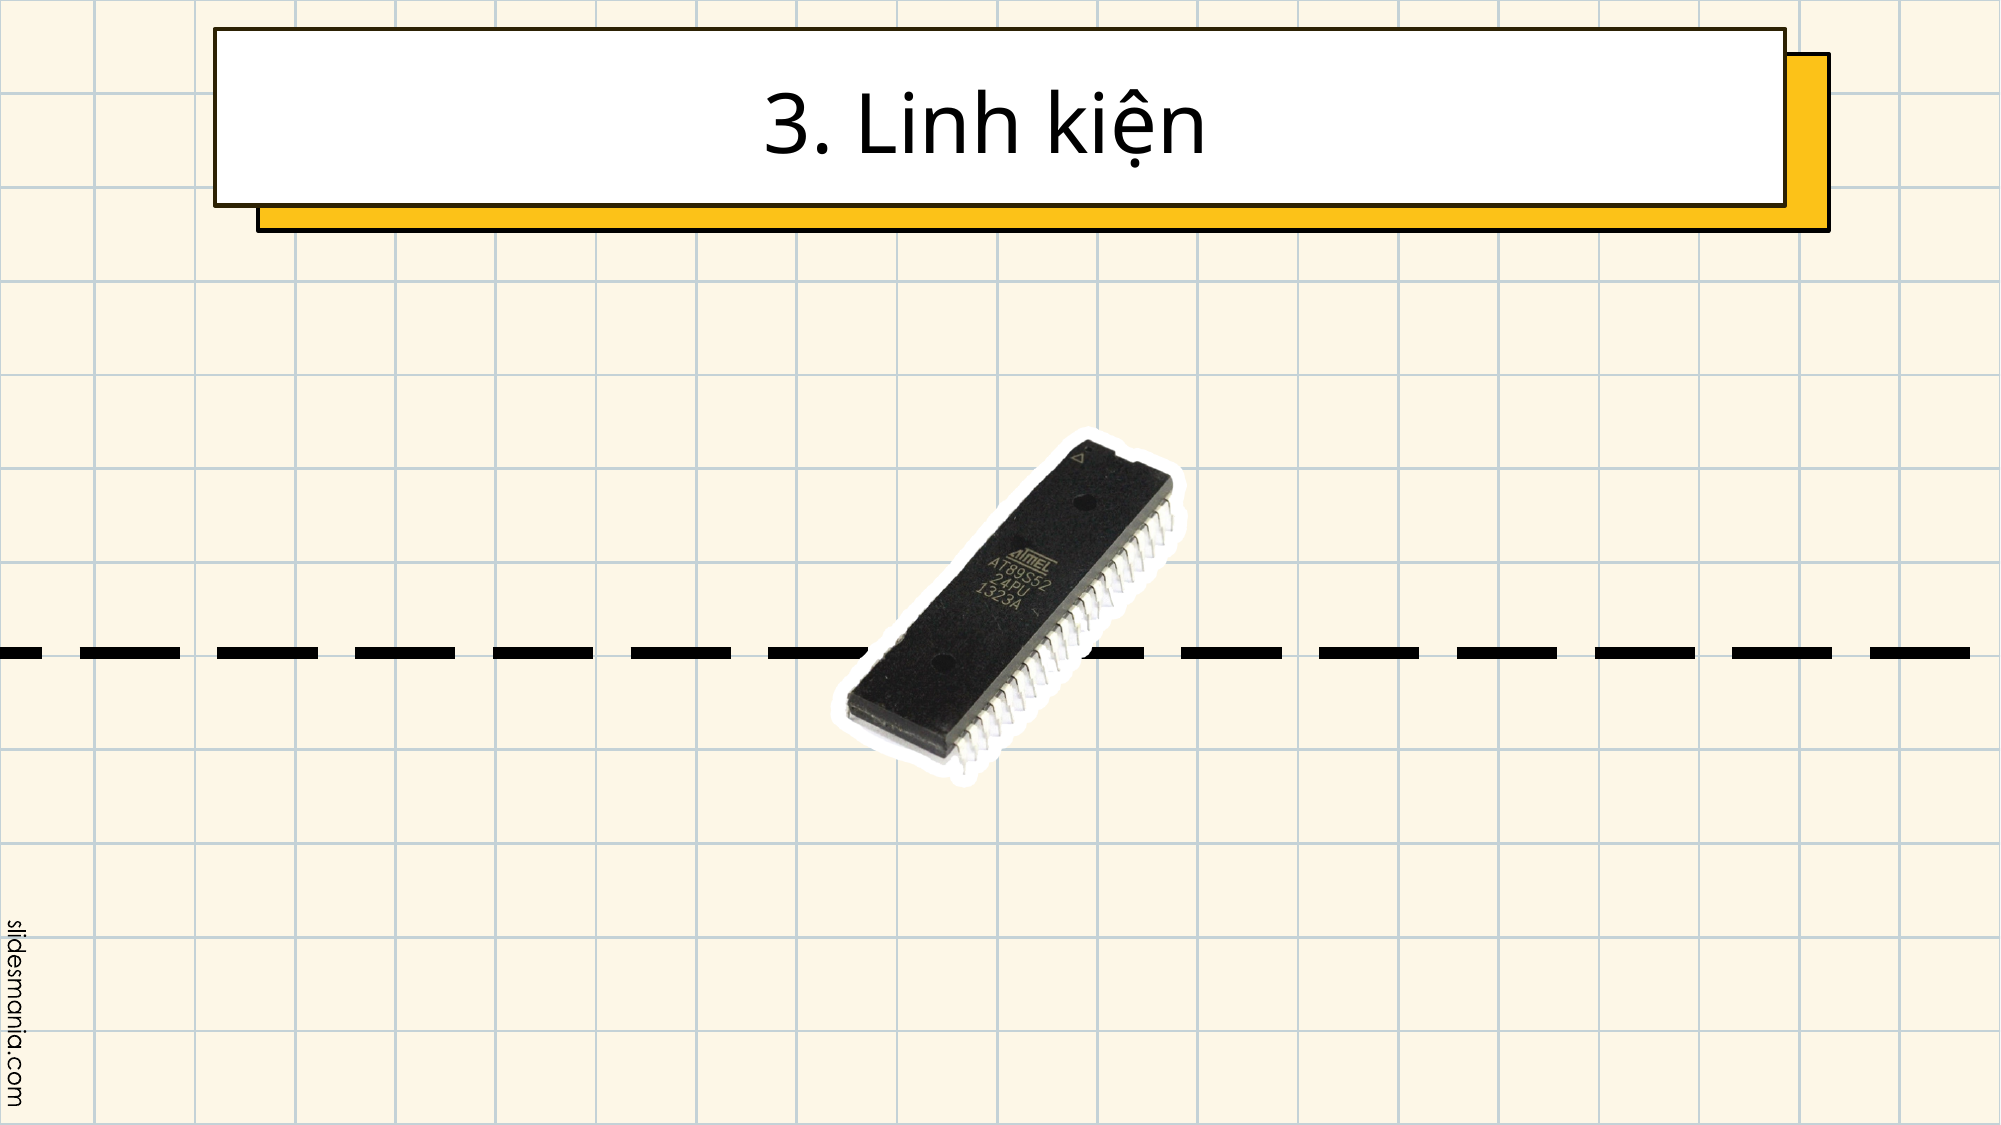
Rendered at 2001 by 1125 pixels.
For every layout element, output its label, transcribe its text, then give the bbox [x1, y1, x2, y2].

text_box [256, 52, 1831, 233]
title 3. Linh kiện [201, 67, 1772, 193]
text_box [213, 27, 1787, 208]
picture [815, 391, 1216, 789]
